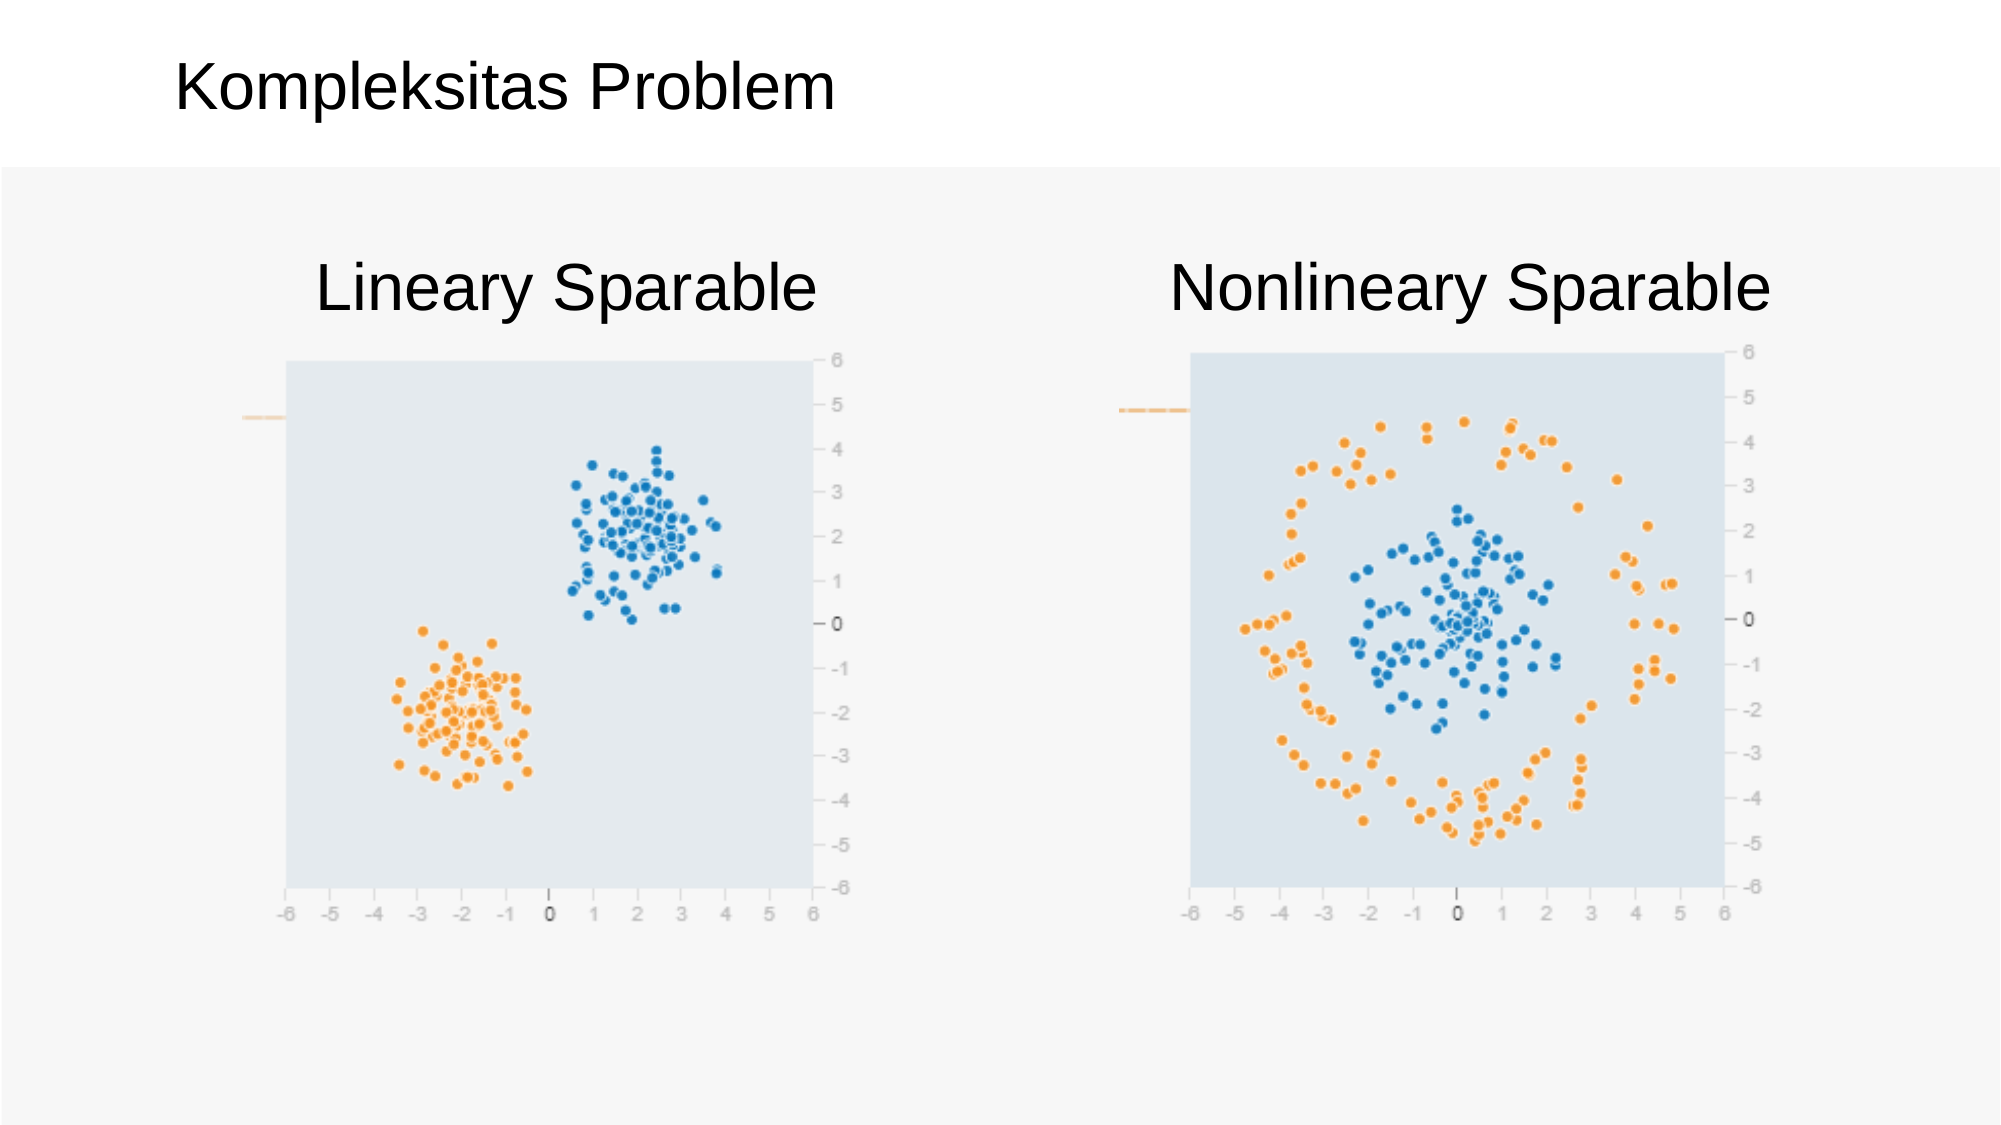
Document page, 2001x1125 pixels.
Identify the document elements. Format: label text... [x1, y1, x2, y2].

text_box [1, 166, 2000, 1125]
picture [242, 331, 893, 962]
text_box Kompleksitas Problem [159, 35, 853, 130]
picture [1119, 337, 1824, 962]
text_box Nonlineary Sparable [1154, 236, 1789, 331]
text_box Lineary Sparable [301, 236, 835, 331]
